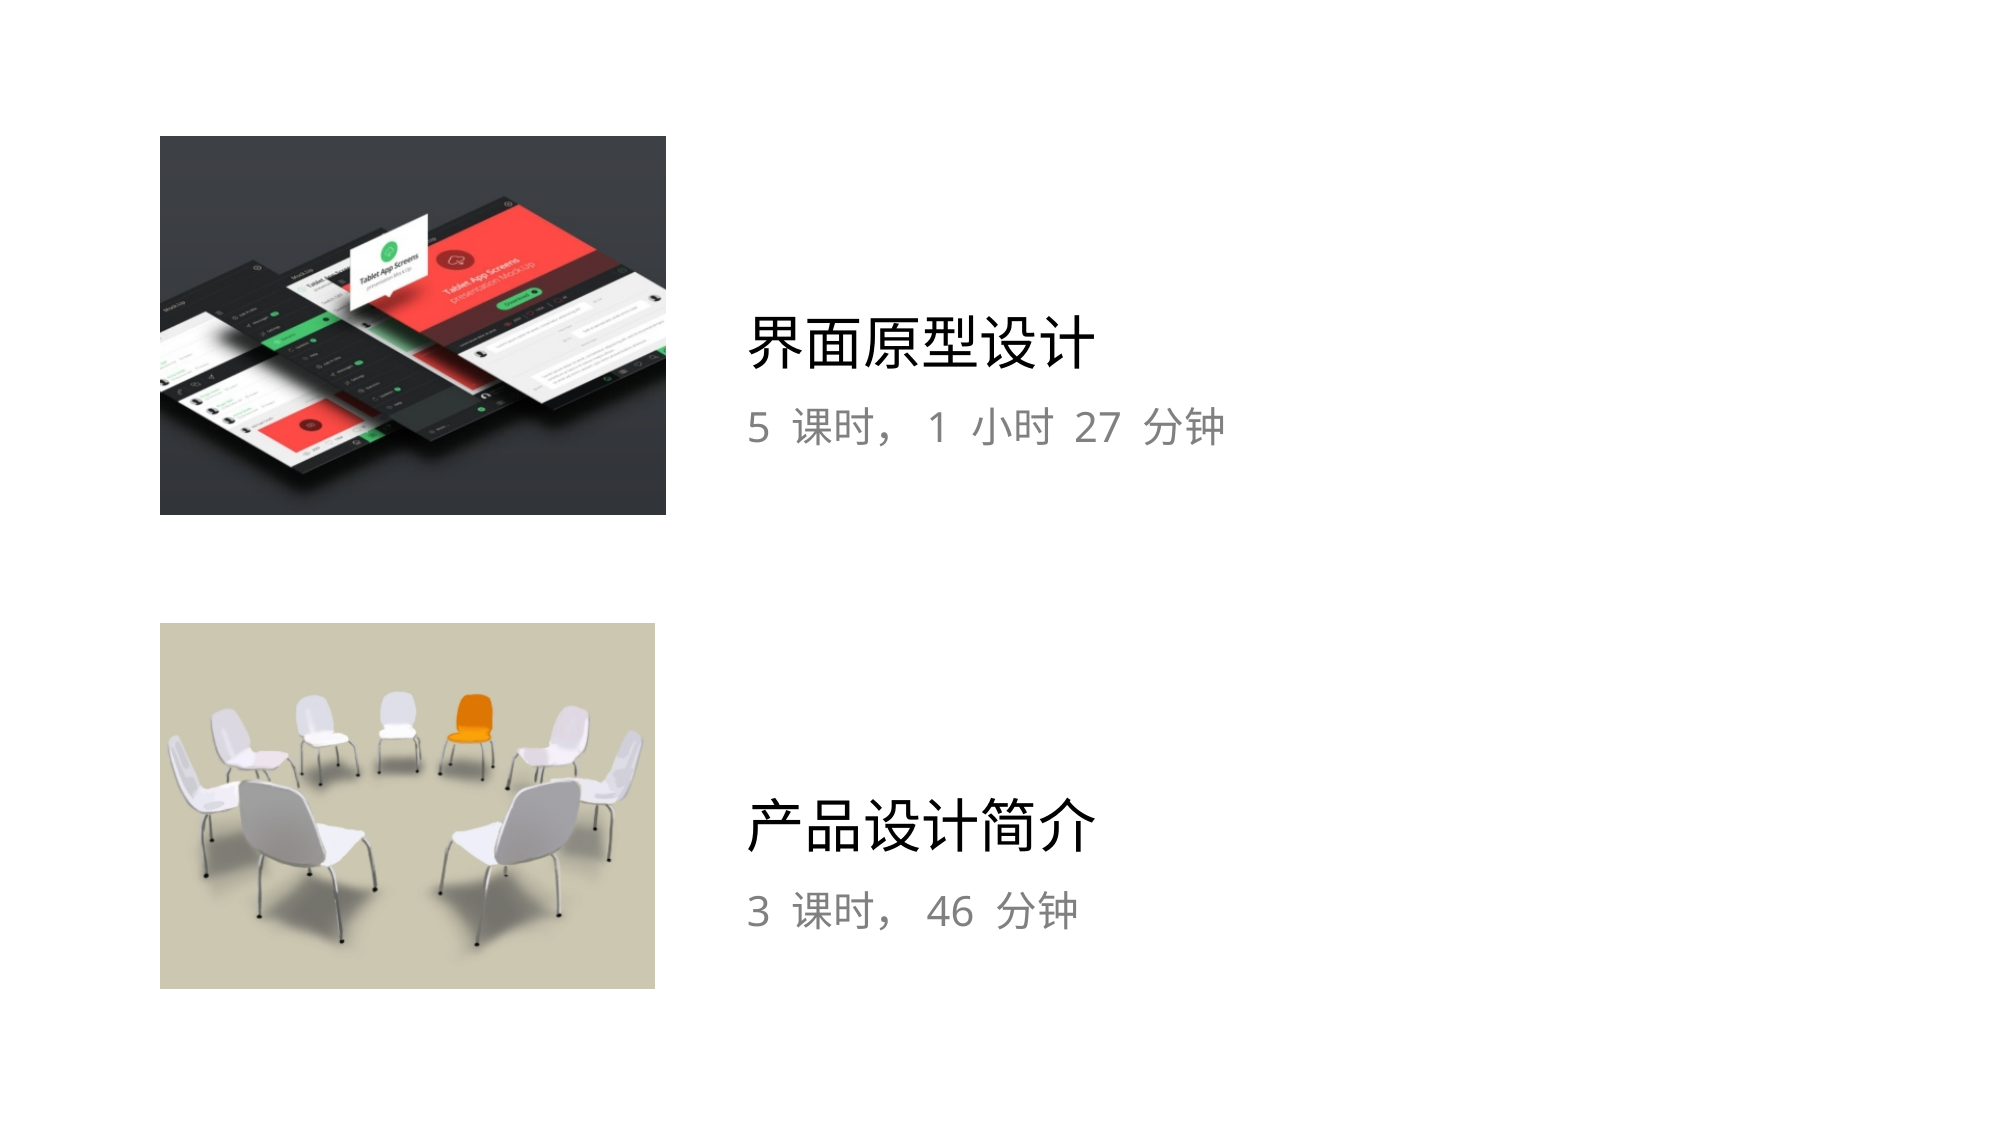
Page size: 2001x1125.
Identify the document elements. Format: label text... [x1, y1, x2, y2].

picture [160, 622, 655, 989]
text_box 界面原型设计 5 课时，1 小时 27 分钟 [732, 158, 1884, 459]
text_box 产品设计简介 3 课时，46 分钟 [732, 642, 1884, 942]
picture [160, 135, 666, 515]
